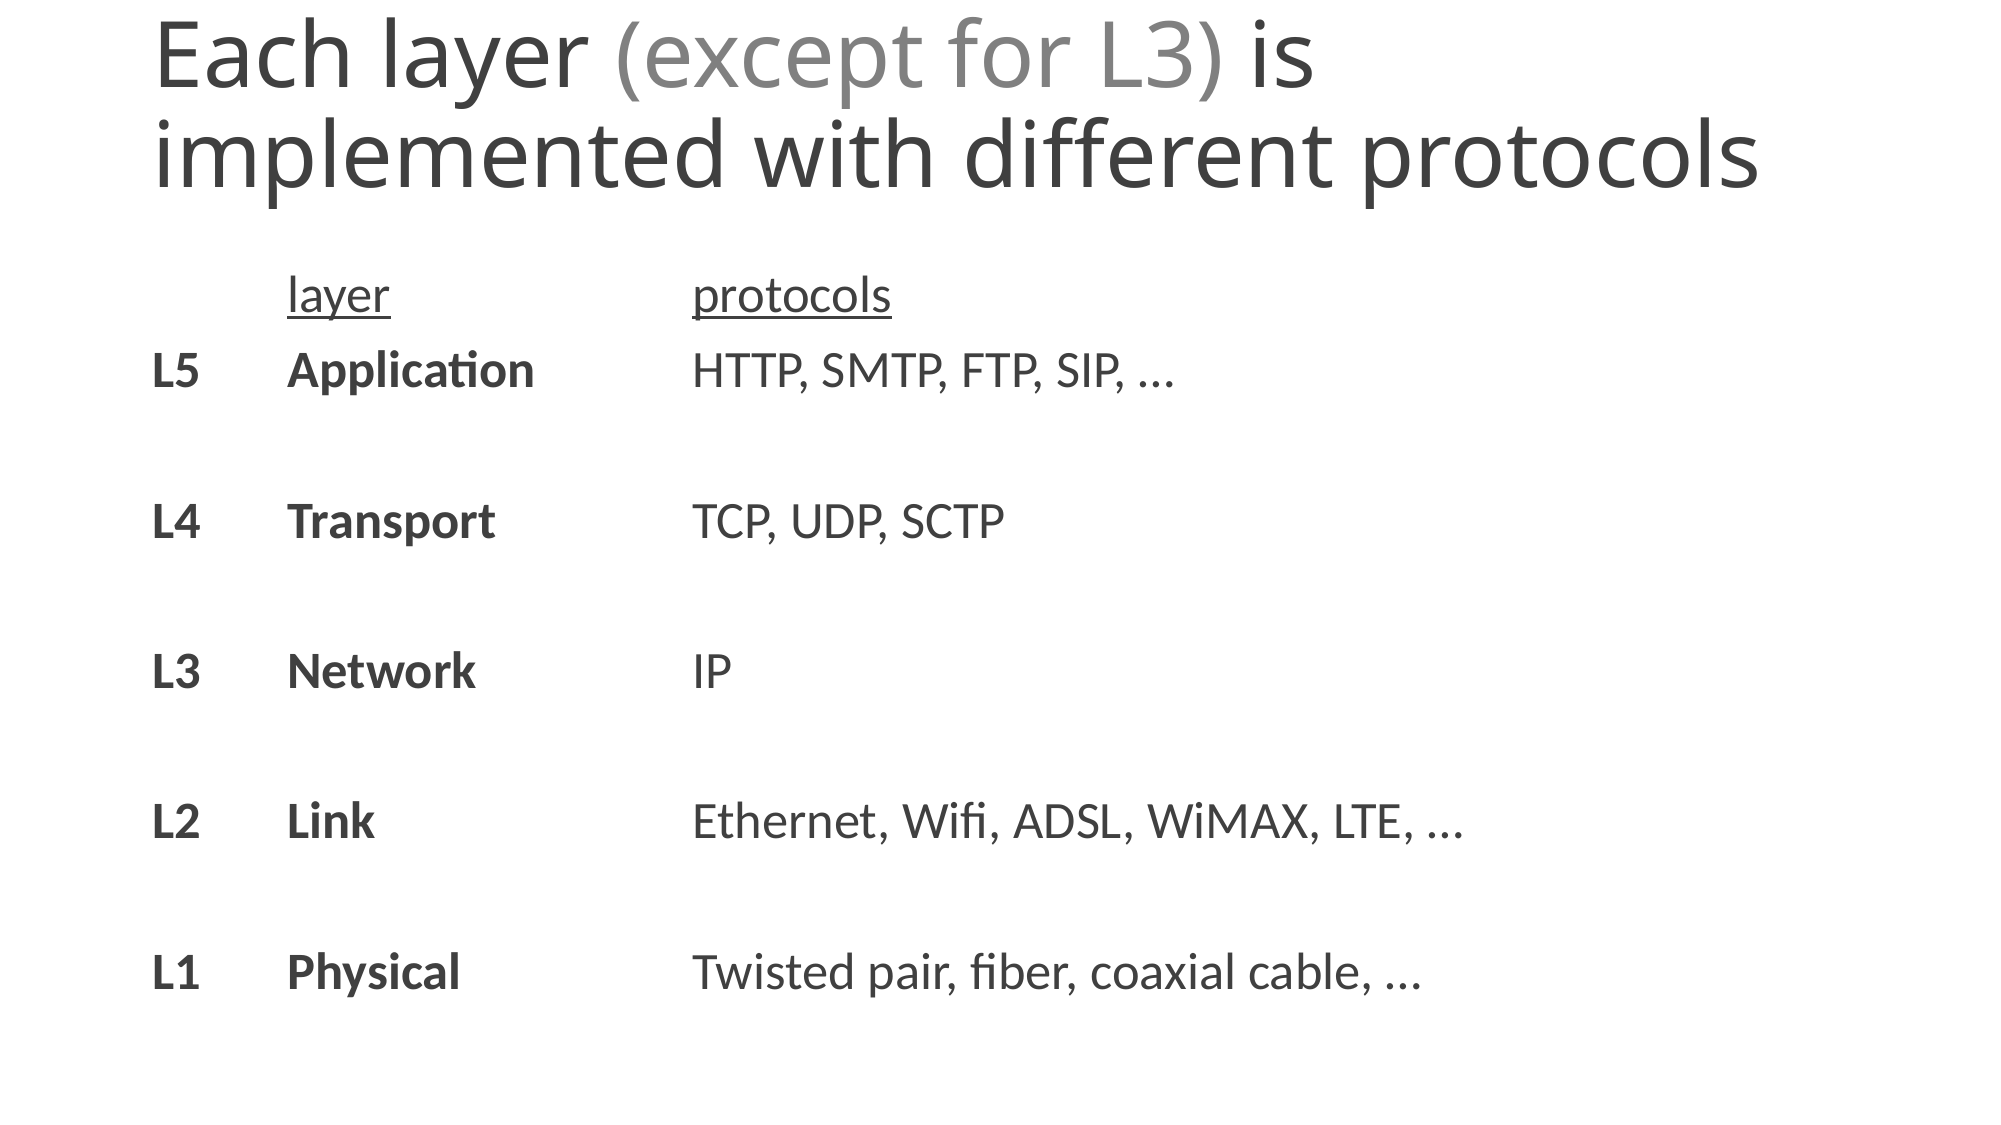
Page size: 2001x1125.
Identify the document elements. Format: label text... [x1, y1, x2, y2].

title Each layer (except for L3) is implemented with different protocols [137, 0, 1863, 217]
list layer protocols L5 Application HTTP, SMTP, FTP, SIP, … L4 Transport TCP, UDP, SCTP L3 Network IP L2 Link Ethernet, Wifi, ADSL, WiMAX, LTE, … L1 Physical Twisted pair, fiber, coaxial cable, … [137, 259, 1863, 1014]
